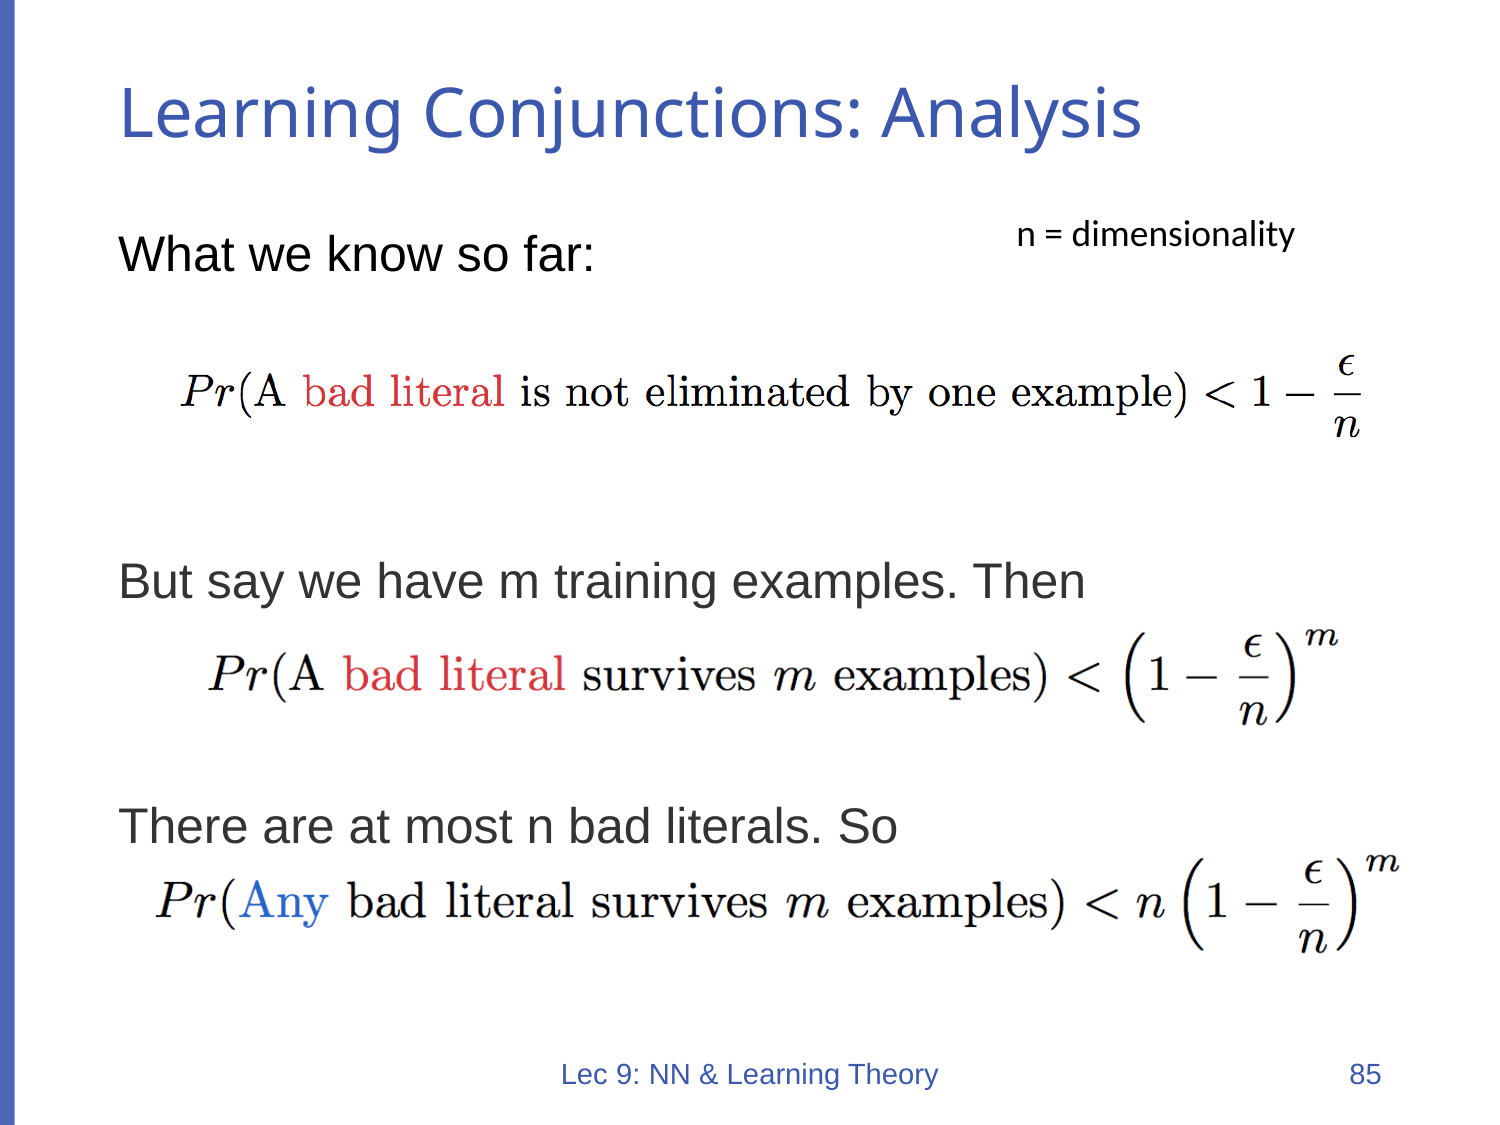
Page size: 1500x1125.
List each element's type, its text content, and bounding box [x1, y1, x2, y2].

footer Lec 9: NN & Learning Theory [496, 1042, 1004, 1103]
picture [159, 327, 1384, 474]
list What we know so far: But say we have m training examples. Then There are at most n bad literals. So [103, 208, 1397, 1014]
picture [192, 593, 1351, 753]
picture [138, 820, 1405, 973]
text_box n = dimensionality [1001, 201, 1311, 262]
slide_number 85 [1059, 1042, 1397, 1103]
title Learning Conjunctions: Analysis [103, 59, 1397, 171]
